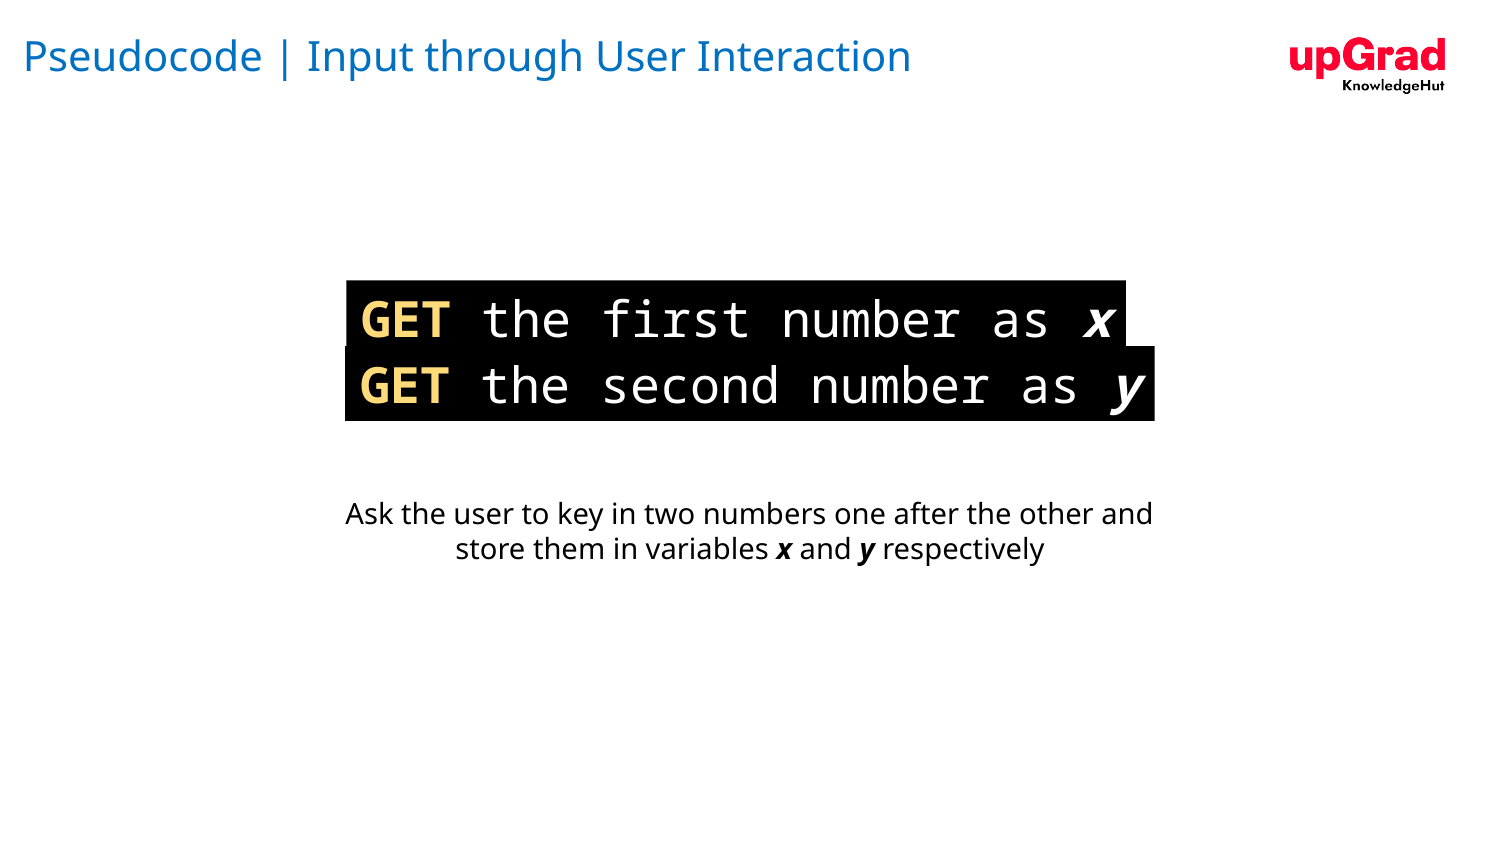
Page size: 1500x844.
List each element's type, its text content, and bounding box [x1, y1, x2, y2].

picture [1290, 37, 1449, 96]
title Pseudocode | Input through User Interaction [7, 14, 1313, 91]
text_box Ask the user to key in two numbers one after the other and store them in variables x and y respectively [321, 487, 1179, 573]
text_box GET the second number as y [345, 346, 1155, 421]
text_box GET the first number as x [346, 280, 1126, 346]
